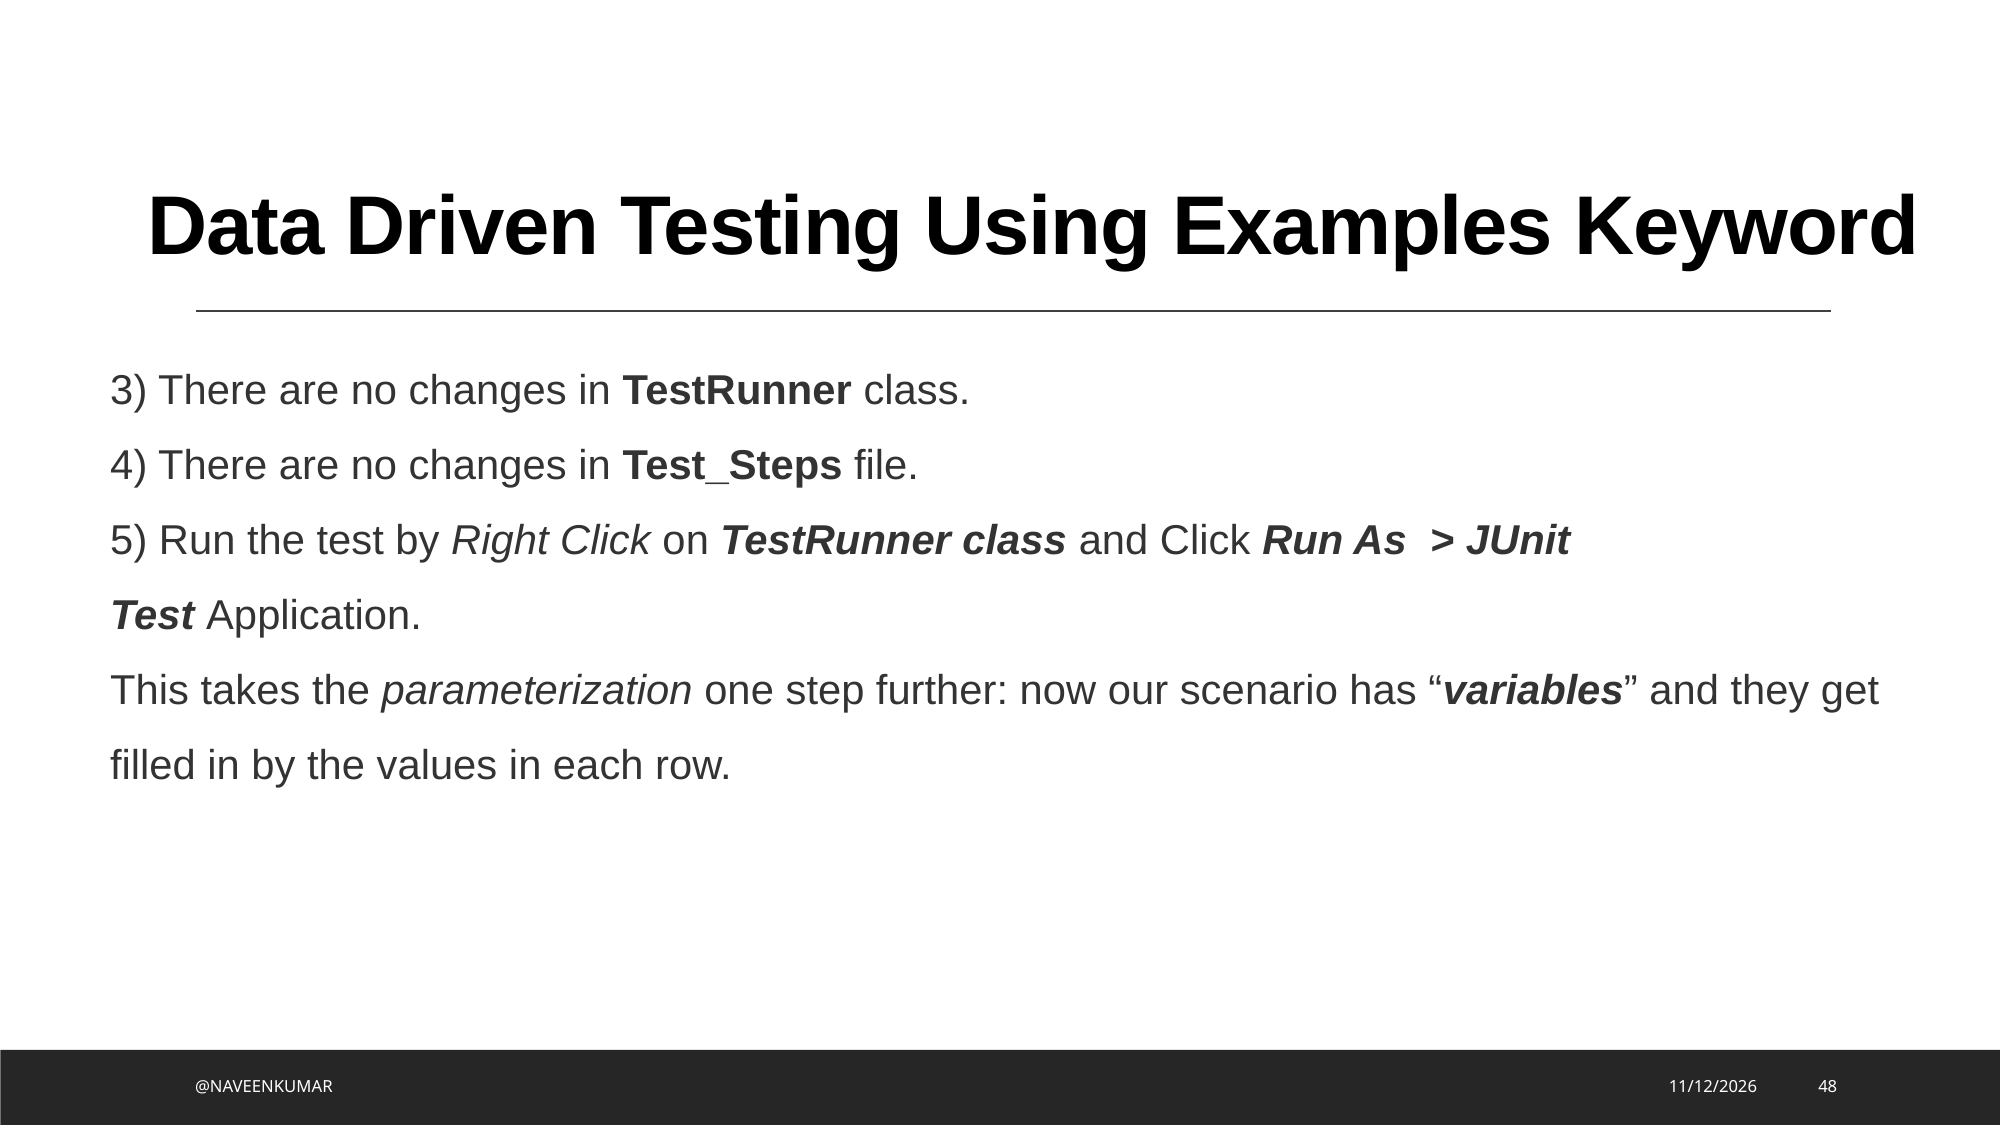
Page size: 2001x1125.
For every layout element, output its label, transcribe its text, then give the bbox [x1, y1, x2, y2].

footer @NAVEENKUMAR [180, 1057, 1299, 1118]
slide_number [1348, 1057, 1773, 1118]
text_box 3) There are no changes in TestRunner class. 4) There are no changes in Test_Steps file. 5) Run the test by Right Click on TestRunner class and Click Run As > JUnit Test Application. This takes the parameterization one step further: now our scenario has “variables” and they get filled in by the values in each row. [95, 330, 1905, 795]
slide_number 48 [1803, 1057, 1932, 1118]
title Data Driven Testing Using Examples Keyword [111, 40, 1957, 279]
